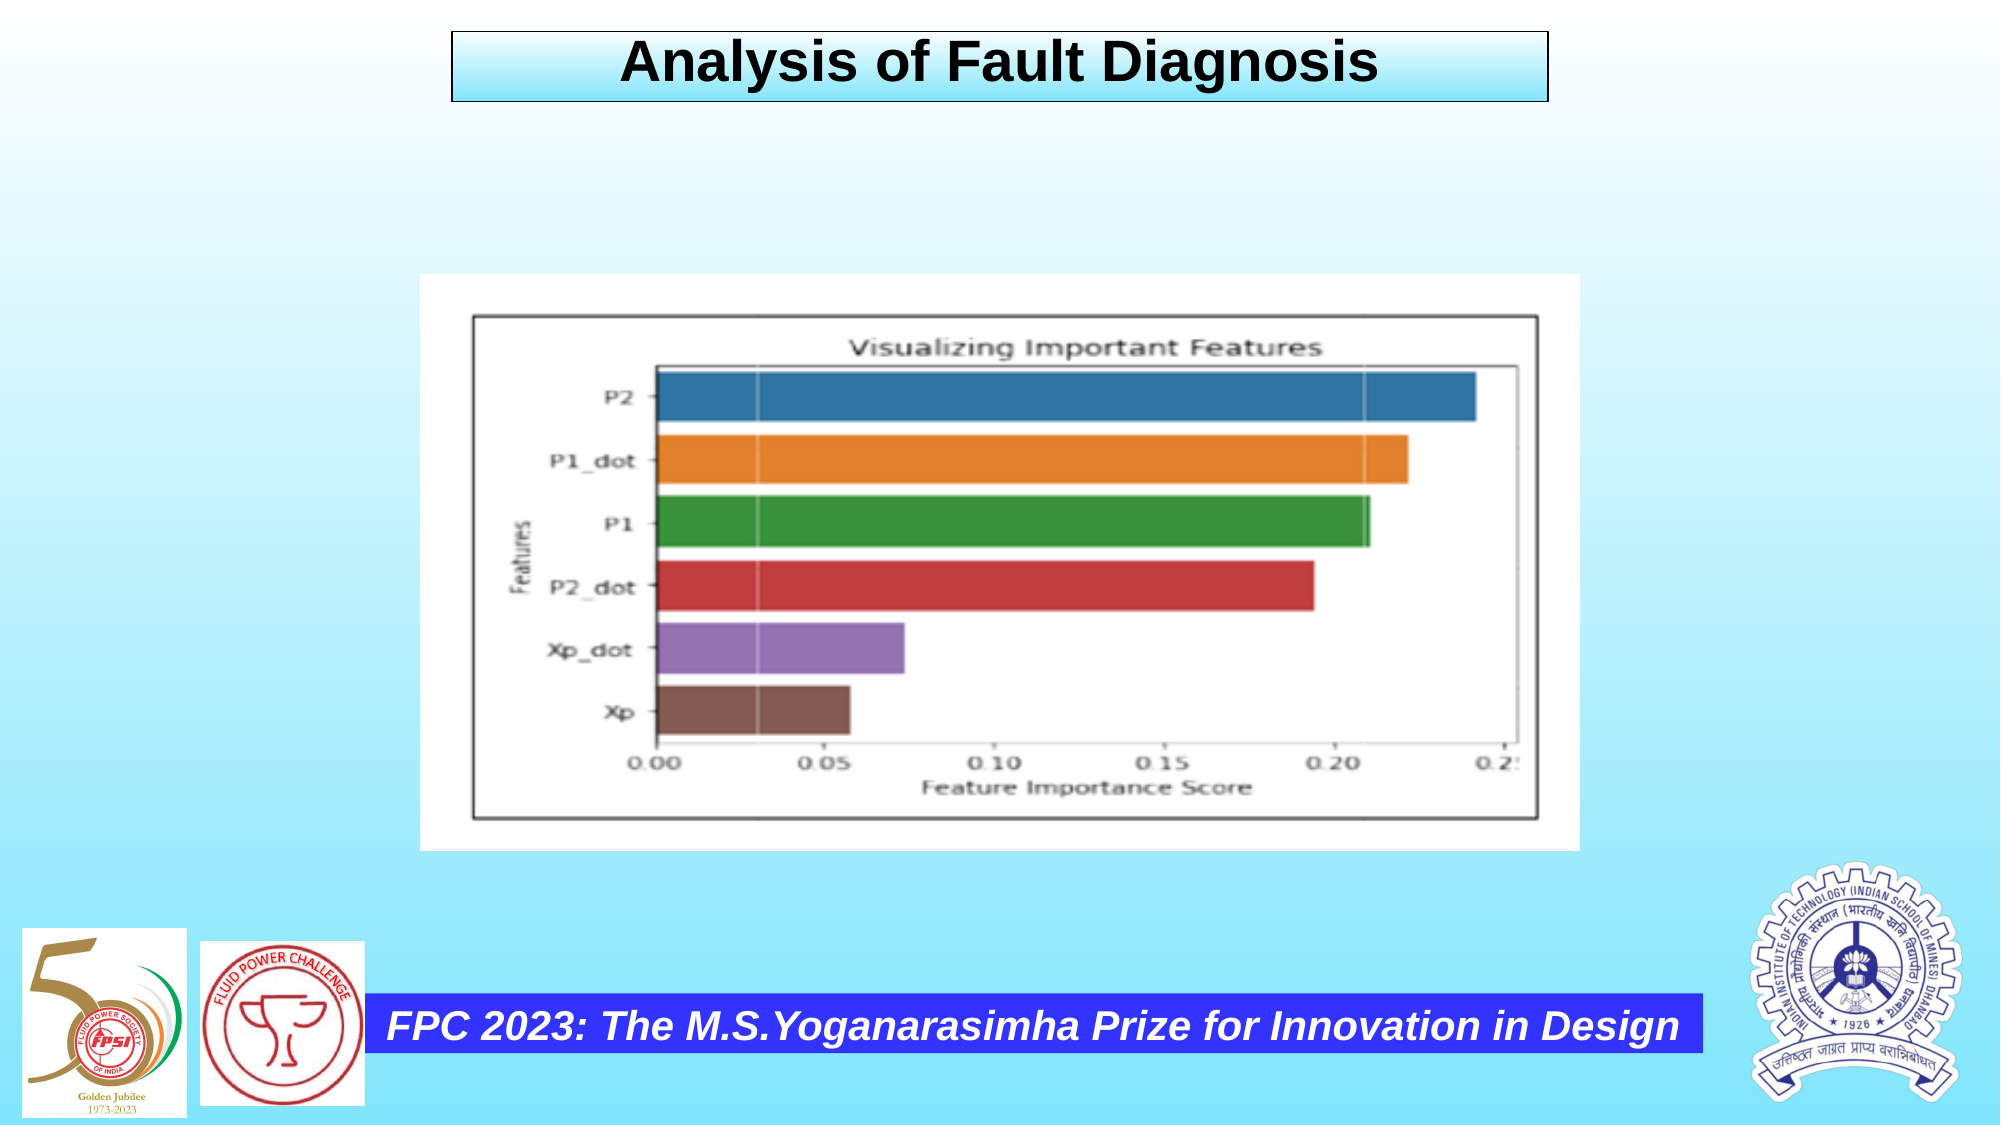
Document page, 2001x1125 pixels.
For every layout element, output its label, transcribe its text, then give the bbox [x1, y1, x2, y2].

picture [21, 928, 187, 1119]
picture [420, 274, 1580, 851]
picture [1748, 860, 1963, 1103]
text_box Analysis of Fault Diagnosis [451, 31, 1549, 102]
footer FPC 2023: The M.S.Yoganarasimha Prize for Innovation in Design [368, 993, 1704, 1054]
picture [199, 940, 365, 1106]
